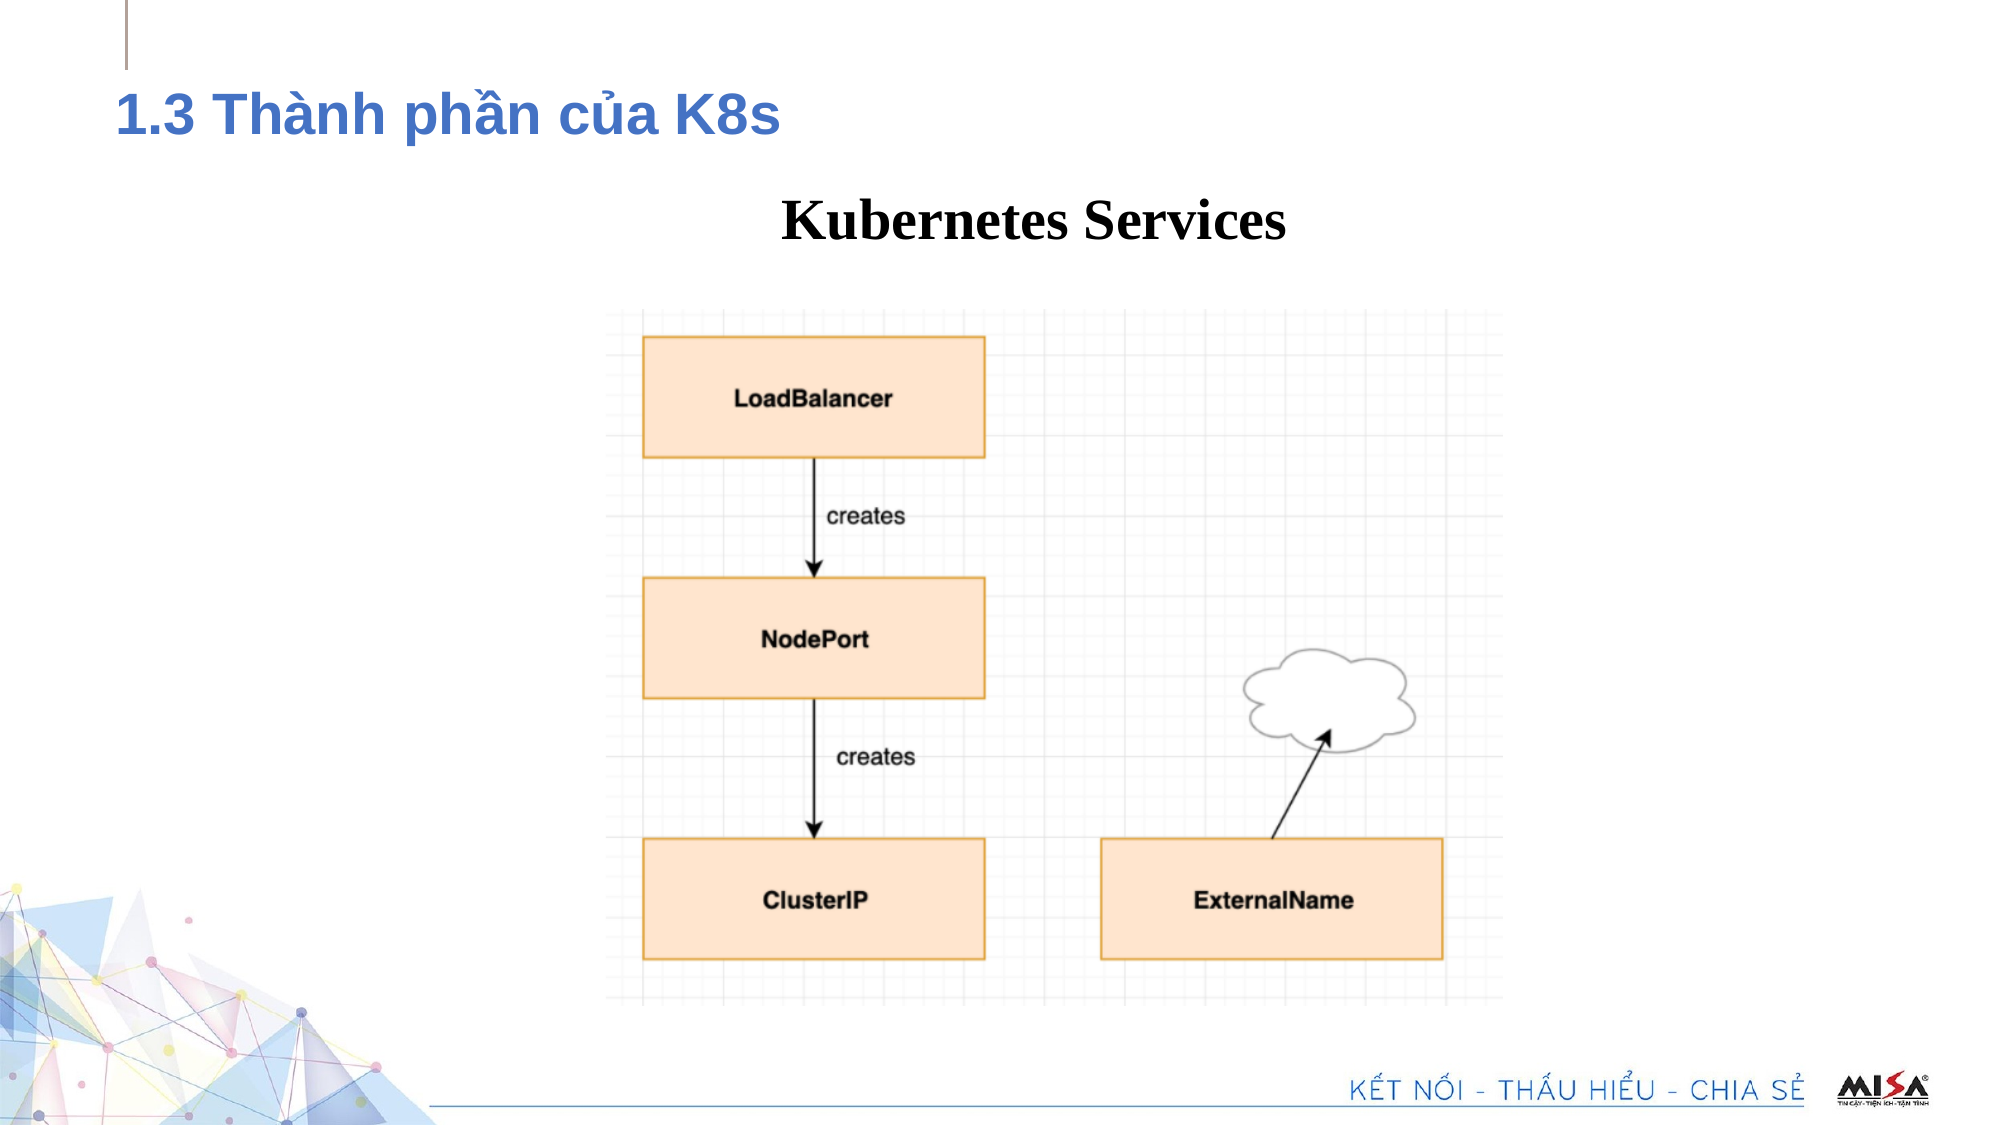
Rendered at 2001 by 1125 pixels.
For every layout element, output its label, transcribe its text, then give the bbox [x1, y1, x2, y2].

picture [0, 0, 2001, 1125]
text_box 1.3 Thành phần của K8s [100, 60, 877, 181]
text_box Kubernetes Services [692, 166, 1376, 260]
